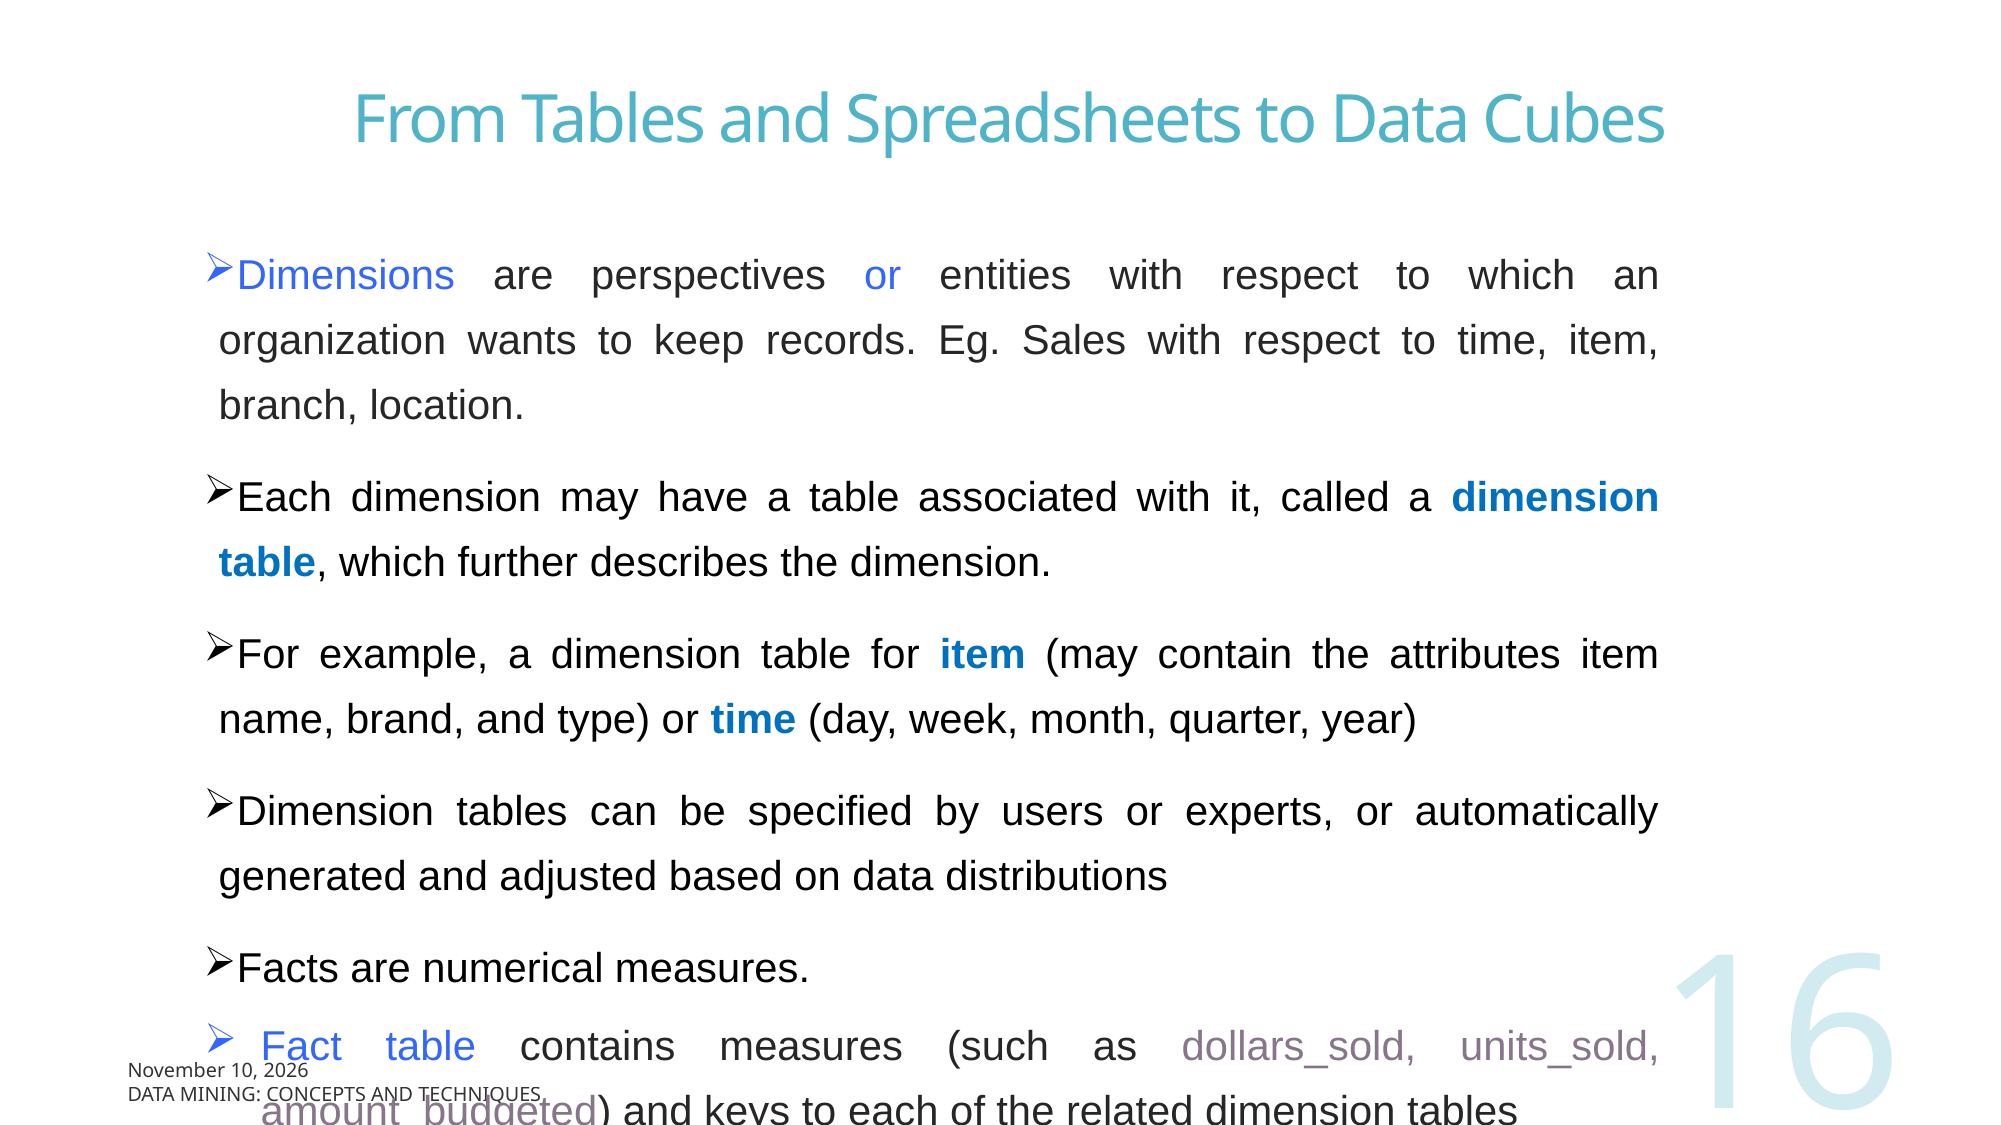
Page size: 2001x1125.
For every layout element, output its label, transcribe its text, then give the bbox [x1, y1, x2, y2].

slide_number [112, 1051, 788, 1075]
slide_number 16 [1437, 963, 1918, 1125]
footer Data Mining: Concepts and Techniques [112, 1075, 938, 1113]
title From Tables and Spreadsheets to Data Cubes [337, 53, 1725, 191]
list Dimensions are perspectives or entities with respect to which an organization wants to keep records. Eg. Sales with respect to time, item, branch, location. Each dimension may have a table associated with it, called a dimension table, which further describes the dimension. For example, a dimension table for item (may contain the attributes item name, brand, and type) or time (day, week, month, quarter, year) Dimension tables can be specified by users or experts, or automatically generated and adjusted based on data distributions Facts are numerical measures. Fact table contains measures (such as dollars_sold, units_sold, amount_budgeted) and keys to each of the related dimension tables [188, 224, 1675, 1060]
